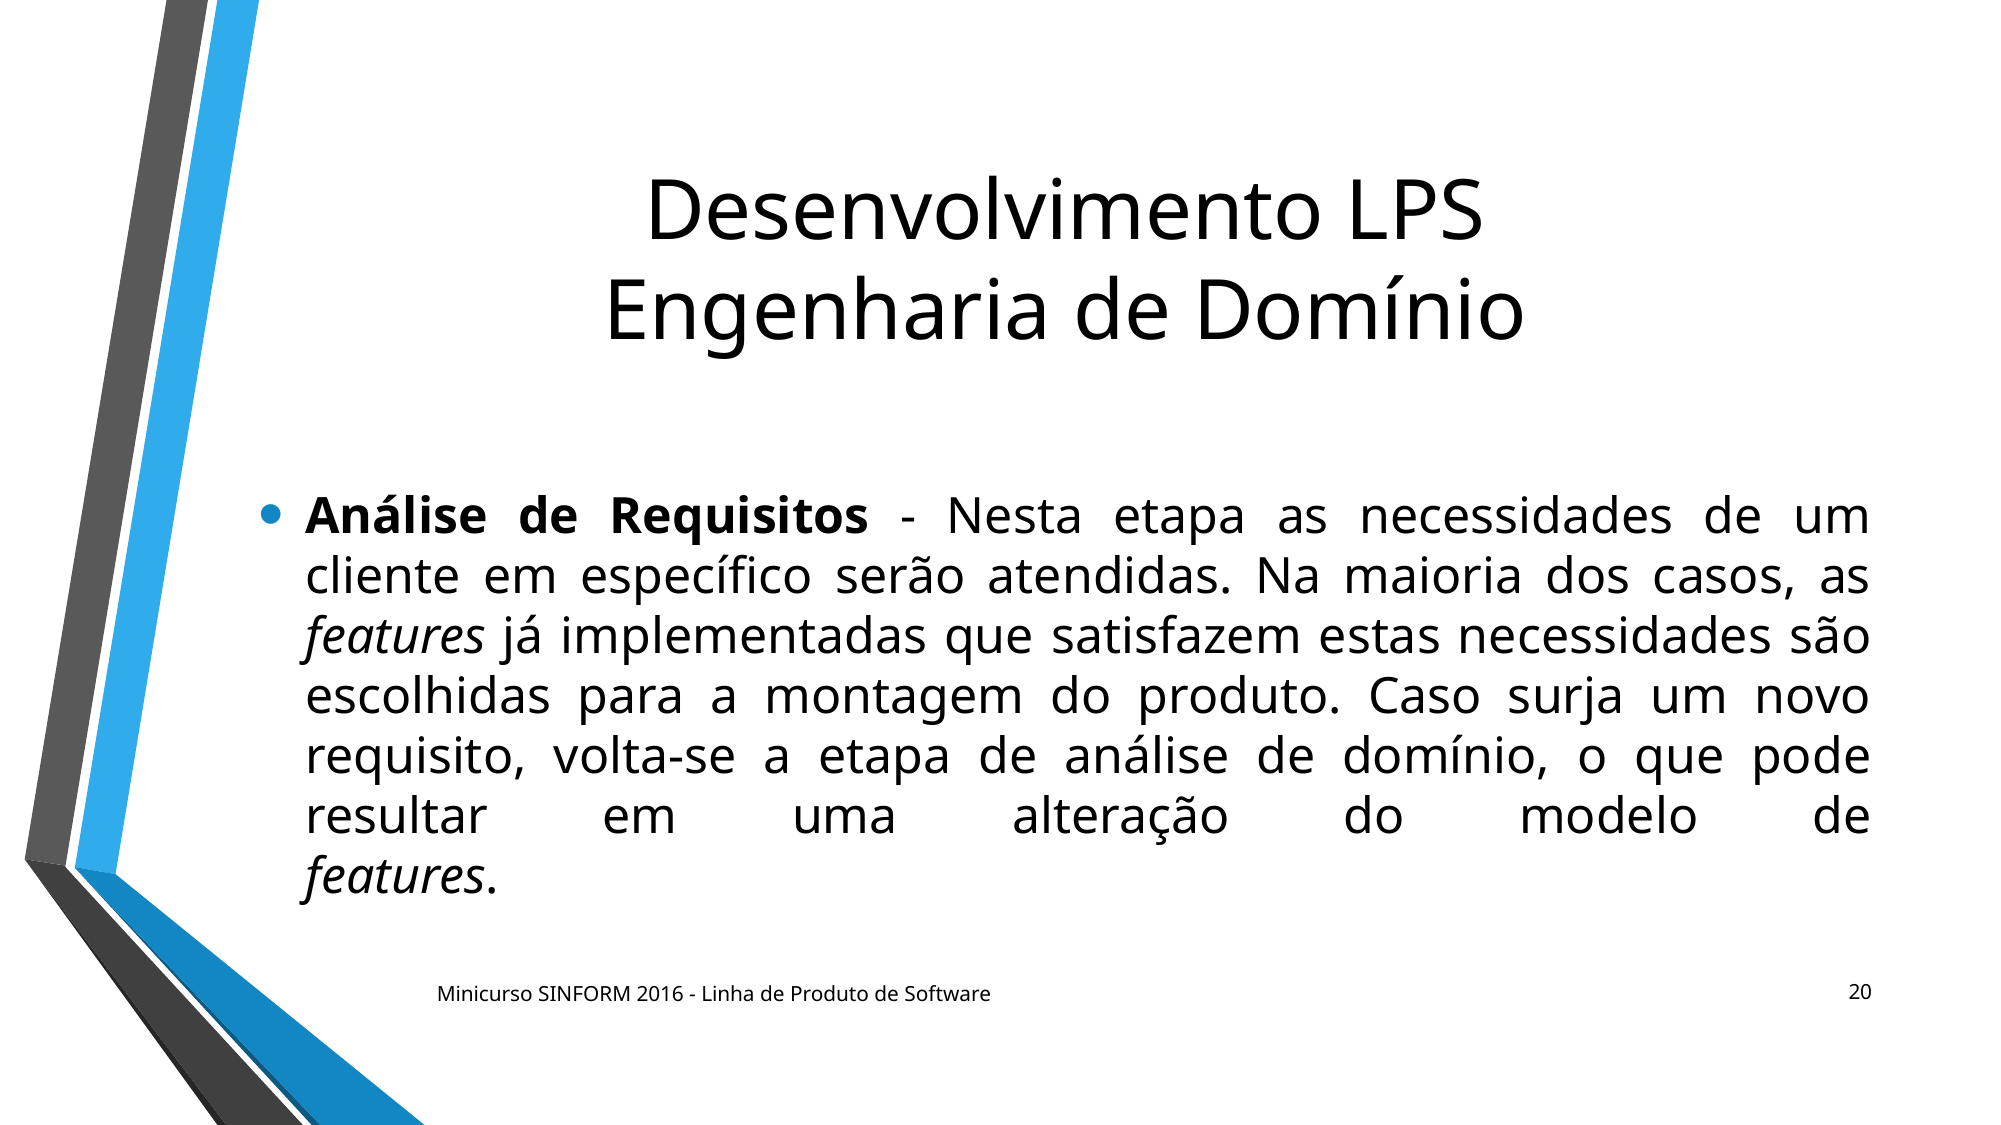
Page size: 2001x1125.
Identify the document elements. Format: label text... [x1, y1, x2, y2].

footer Minicurso SINFORM 2016 - Linha de Produto de Software [421, 965, 1584, 1025]
list Análise de Requisitos - Nesta etapa as necessidades de um cliente em específico serão atendidas. Na maioria dos casos, as features já implementadas que satisfazem estas necessidades são escolhidas para a montagem do produto. Caso surja um novo requisito, volta-se a etapa de análise de domínio, o que pode resultar em uma alteração do modelo de features. [243, 437, 1887, 950]
slide_number 20 [1796, 962, 1887, 1023]
title Desenvolvimento LPS Engenharia de Domínio [243, 112, 1887, 400]
